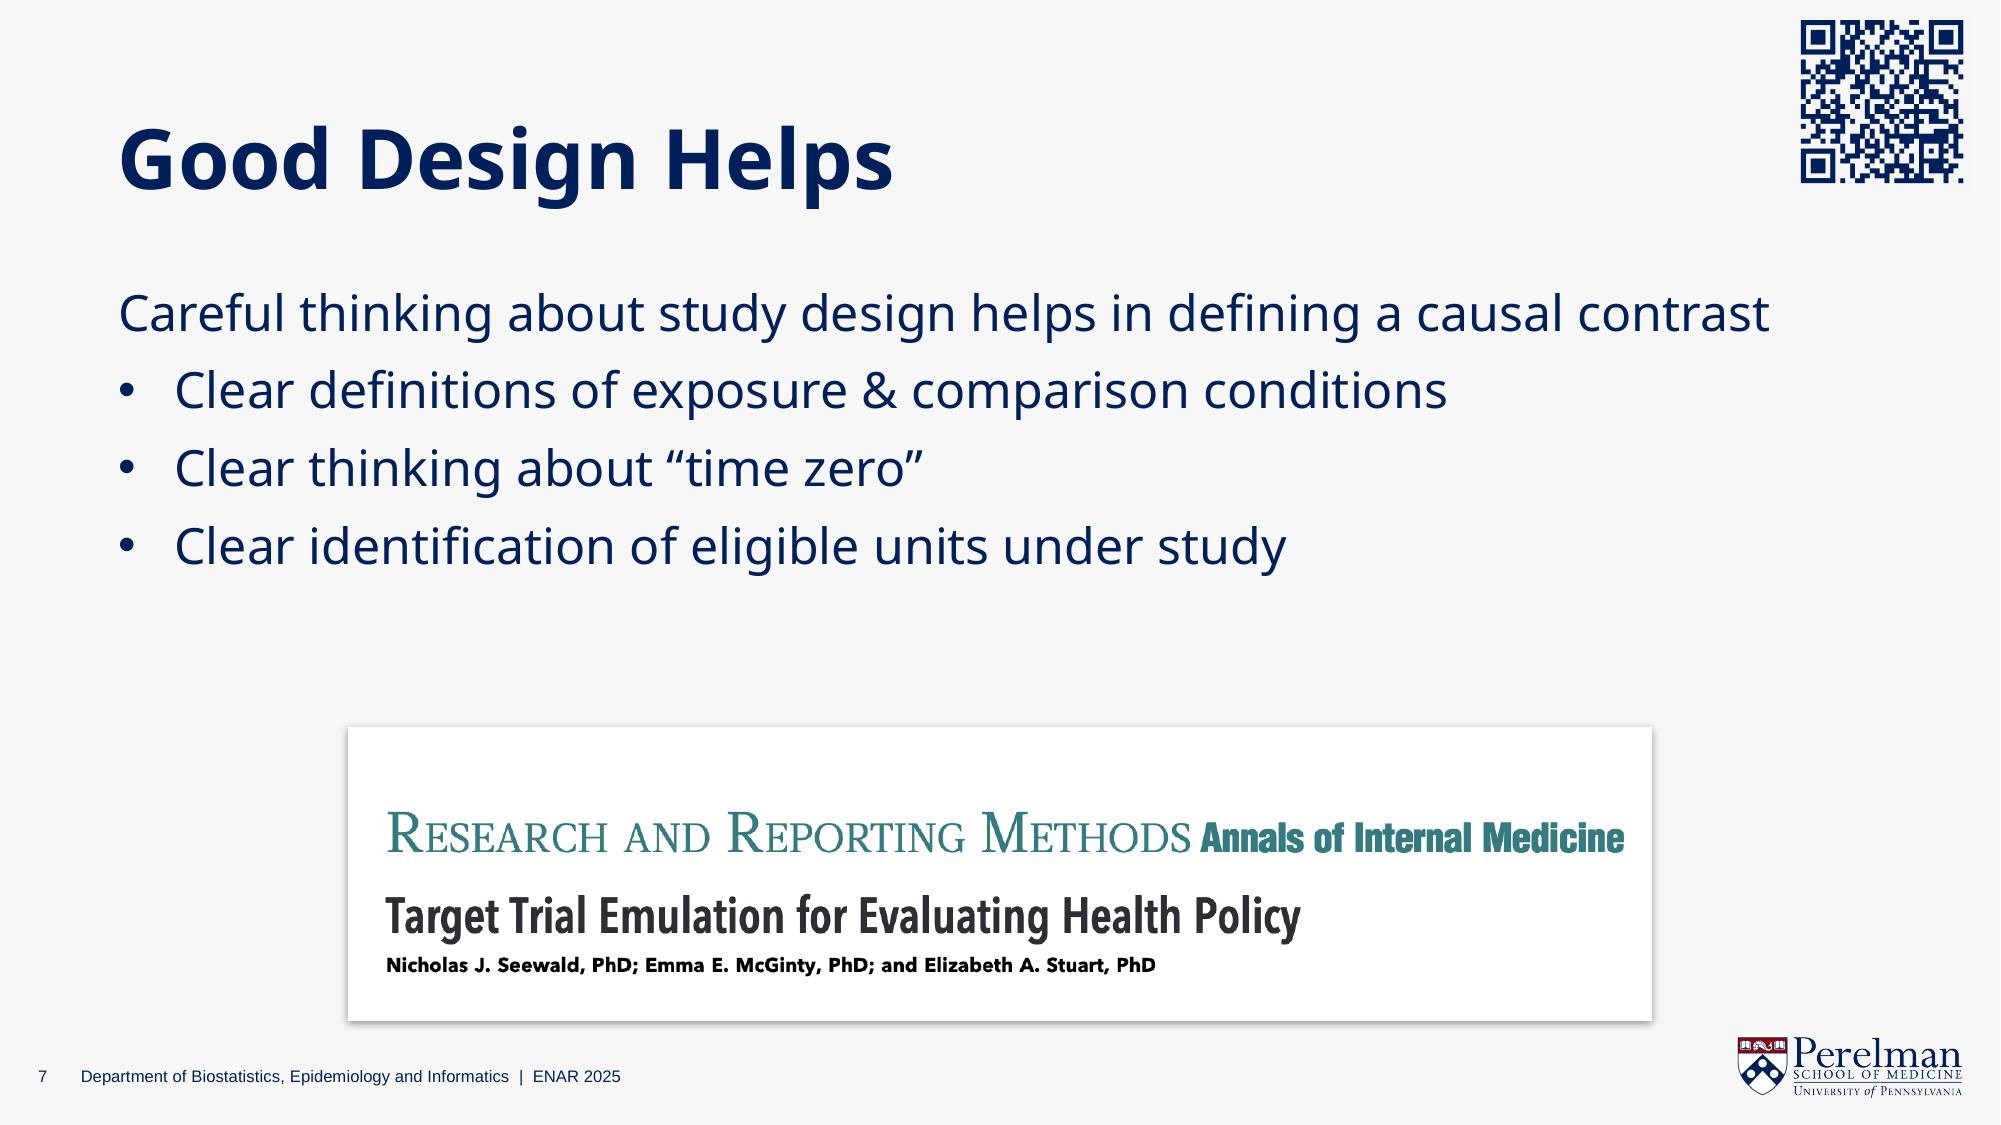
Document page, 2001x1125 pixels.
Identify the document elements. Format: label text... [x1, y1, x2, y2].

list Careful thinking about study design helps in defining a causal contrast Clear definitions of exposure & comparison conditions Clear thinking about “time zero” Clear identification of eligible units under study [118, 281, 1882, 692]
title Good Design Helps [117, 118, 1882, 267]
picture [1454, 1007, 2001, 1125]
picture [1791, 10, 1973, 193]
slide_number 7 [38, 1056, 81, 1087]
picture [362, 741, 1638, 1007]
